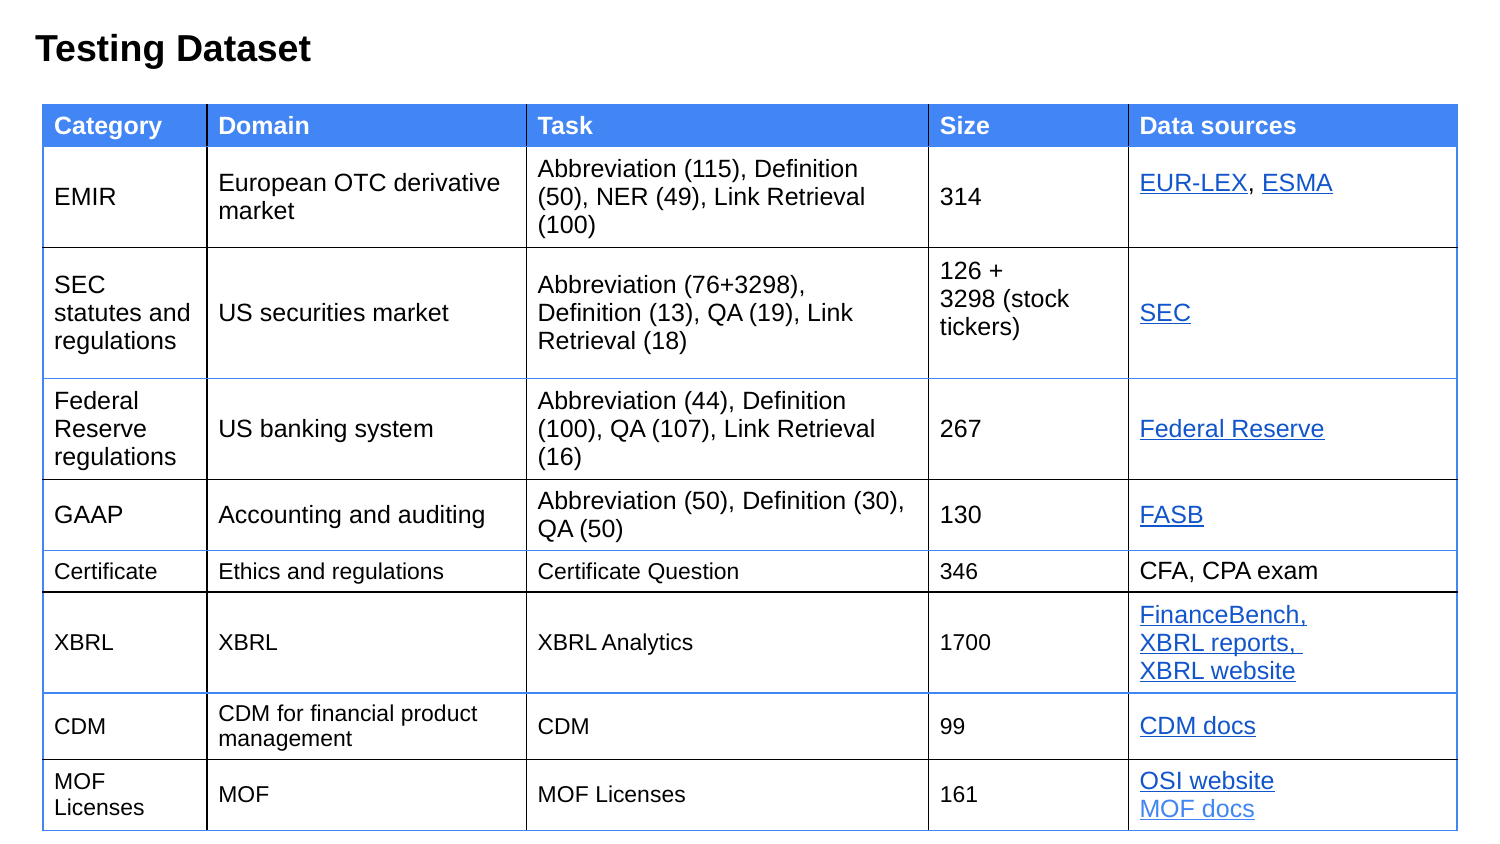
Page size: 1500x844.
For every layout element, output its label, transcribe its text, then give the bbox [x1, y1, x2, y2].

table_cell CDM docs [1129, 694, 1456, 759]
table_cell Federal Reserve regulations [44, 379, 206, 479]
table_cell US securities market [208, 248, 526, 378]
table_cell Accounting and auditing [208, 480, 526, 550]
table_cell Ethics and regulations [208, 551, 526, 591]
table_cell European OTC derivative market [208, 147, 526, 247]
table_cell 126 + 3298 (stock tickers) [929, 248, 1128, 378]
table_cell US banking system [208, 379, 526, 479]
table_cell 130 [929, 480, 1128, 550]
table_cell MOF Licenses [44, 760, 206, 830]
table_cell MOF Licenses [527, 760, 928, 830]
table_cell CFA, CPA exam [1129, 551, 1456, 591]
table_cell 314 [929, 147, 1128, 247]
table_cell Abbreviation (44), Definition (100), QA (107), Link Retrieval (16) [527, 379, 928, 479]
table_cell Abbreviation (76+3298), Definition (13), QA (19), Link Retrieval (18) [527, 248, 928, 378]
table_cell 1700 [929, 593, 1128, 692]
table_cell Certificate [44, 551, 206, 591]
table_cell CDM [527, 694, 928, 759]
table_cell XBRL Analytics [527, 593, 928, 692]
table_cell XBRL [44, 593, 206, 692]
table_cell 161 [929, 760, 1128, 830]
table_cell XBRL [208, 593, 526, 692]
text_box Testing Dataset [23, 18, 855, 76]
table_cell OSI website MOF docs [1129, 760, 1456, 830]
table_cell FASB [1129, 480, 1456, 550]
table_cell EUR-LEX, ESMA [1129, 147, 1456, 247]
table_cell CDM for financial product management [208, 694, 526, 759]
table_cell CDM [44, 694, 206, 759]
table_cell SEC statutes and regulations [44, 248, 206, 378]
table_header Data sources [1129, 106, 1456, 146]
table_cell GAAP [44, 480, 206, 550]
table_cell Abbreviation (115), Definition (50), NER (49), Link Retrieval (100) [527, 147, 928, 247]
table_cell SEC [1129, 248, 1456, 378]
table_cell Federal Reserve [1129, 379, 1456, 479]
table_header Category [44, 106, 206, 146]
table_cell EMIR [44, 147, 206, 247]
table_cell 267 [929, 379, 1128, 479]
table_header Size [929, 106, 1128, 146]
table_header Domain [208, 106, 526, 146]
table_header Task [527, 106, 928, 146]
table_cell FinanceBench, XBRL reports, XBRL website [1129, 593, 1456, 692]
table_cell Abbreviation (50), Definition (30), QA (50) [527, 480, 928, 550]
table_cell Certificate Question [527, 551, 928, 591]
table_cell 99 [929, 694, 1128, 759]
table_cell 346 [929, 551, 1128, 591]
table_cell MOF [208, 760, 526, 830]
